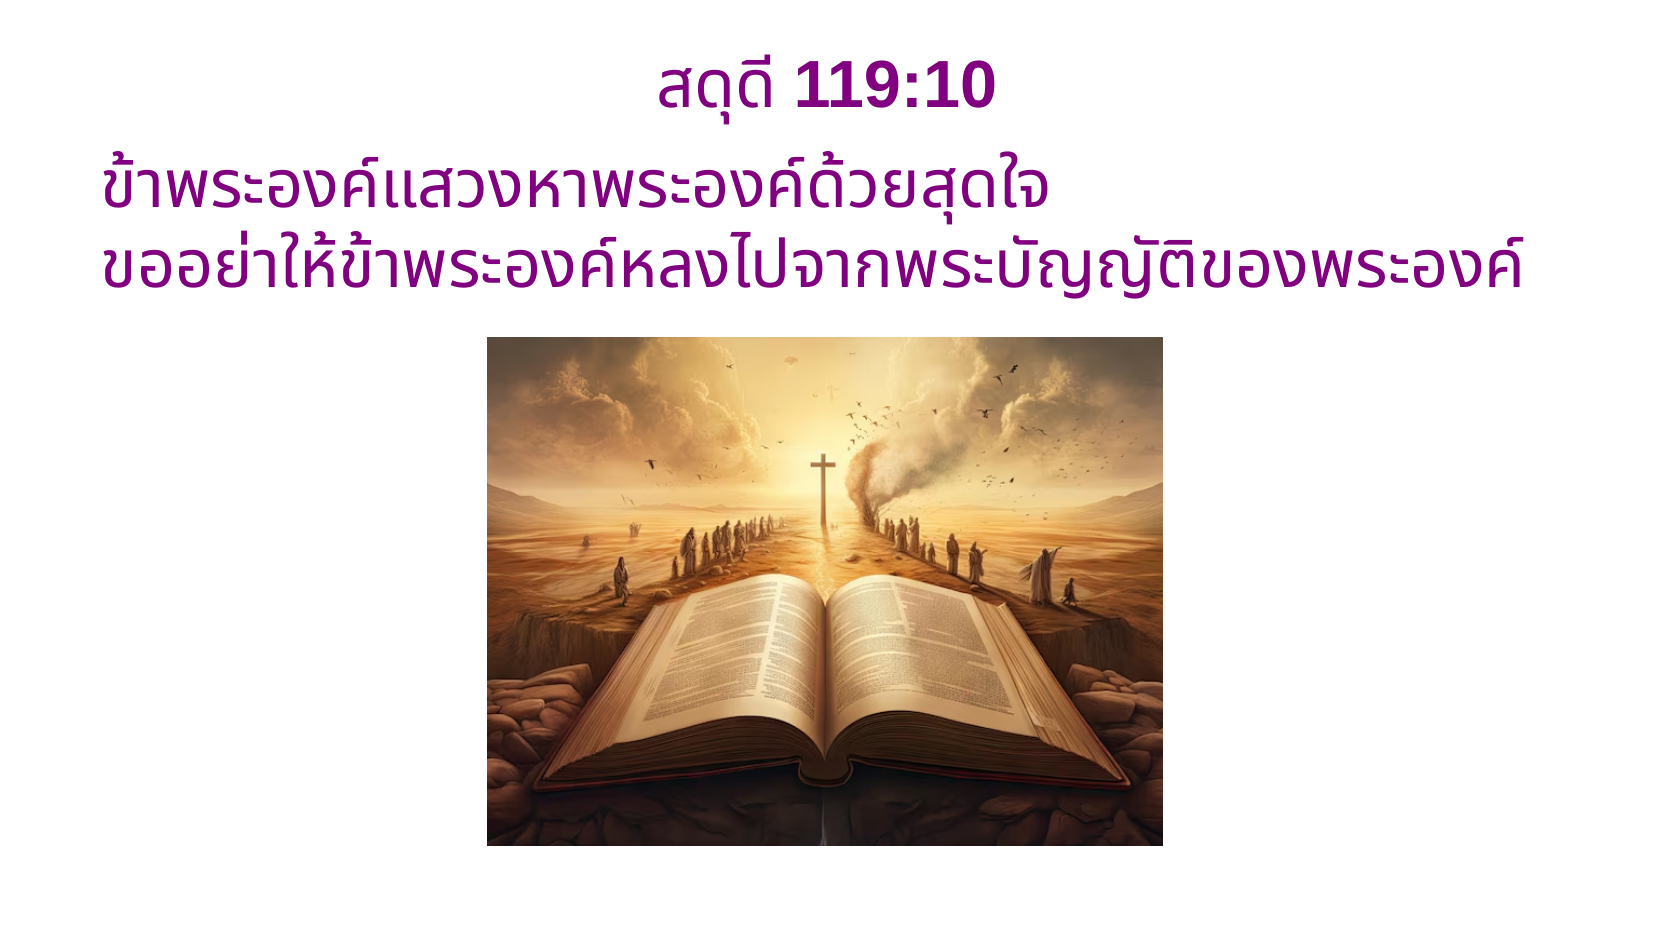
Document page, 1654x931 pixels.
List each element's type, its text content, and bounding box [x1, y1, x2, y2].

title สดุดี 119:10 [82, 19, 1571, 143]
text_box ข้าพระองค์แสวงหาพระองค์ด้วยสุดใจ ขออย่าให้ข้าพระองค์หลงไปจากพระบัญญัติของพระองค์ [85, 133, 1575, 323]
picture [487, 337, 1163, 846]
